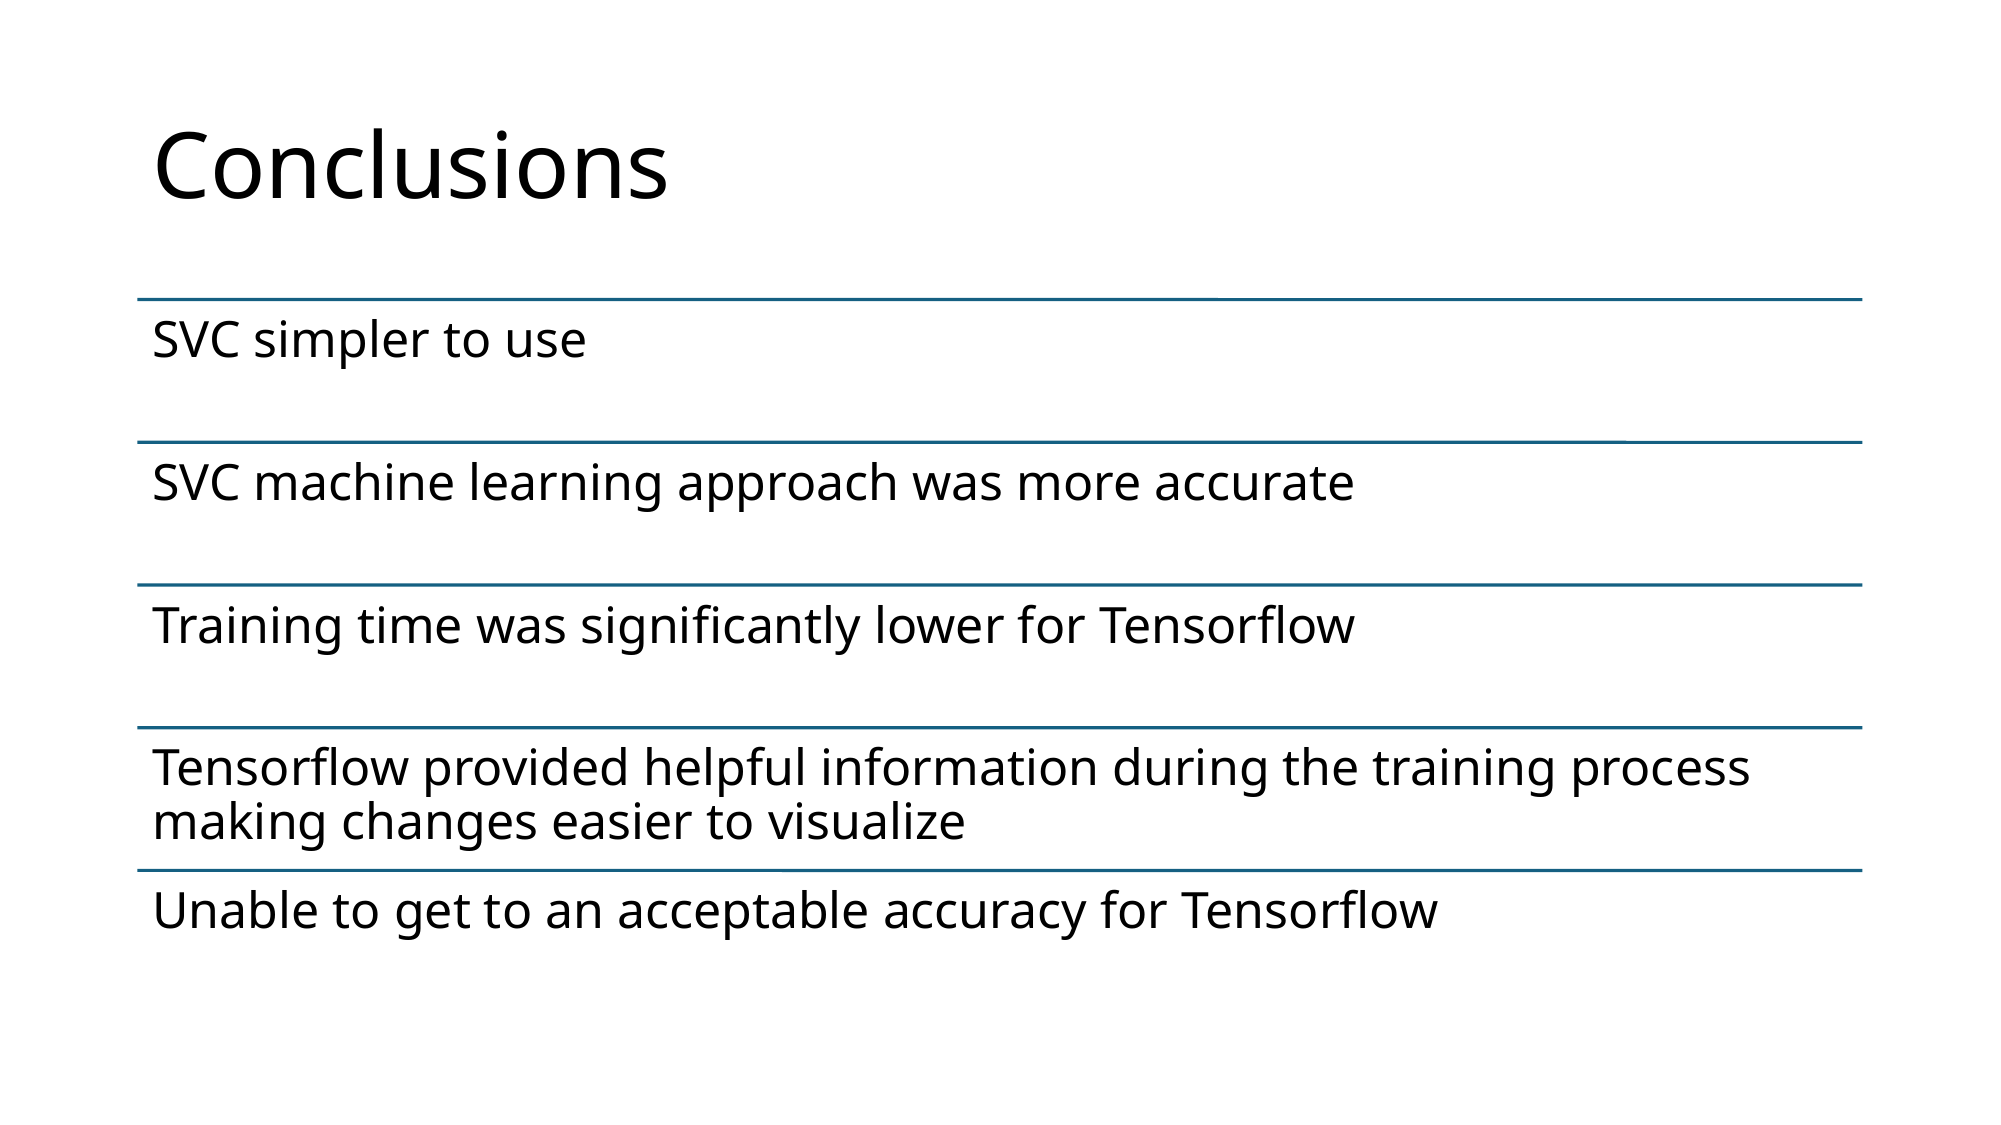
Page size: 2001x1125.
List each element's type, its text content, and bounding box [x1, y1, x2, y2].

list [136, 298, 1863, 1014]
title Conclusions [137, 59, 1863, 278]
